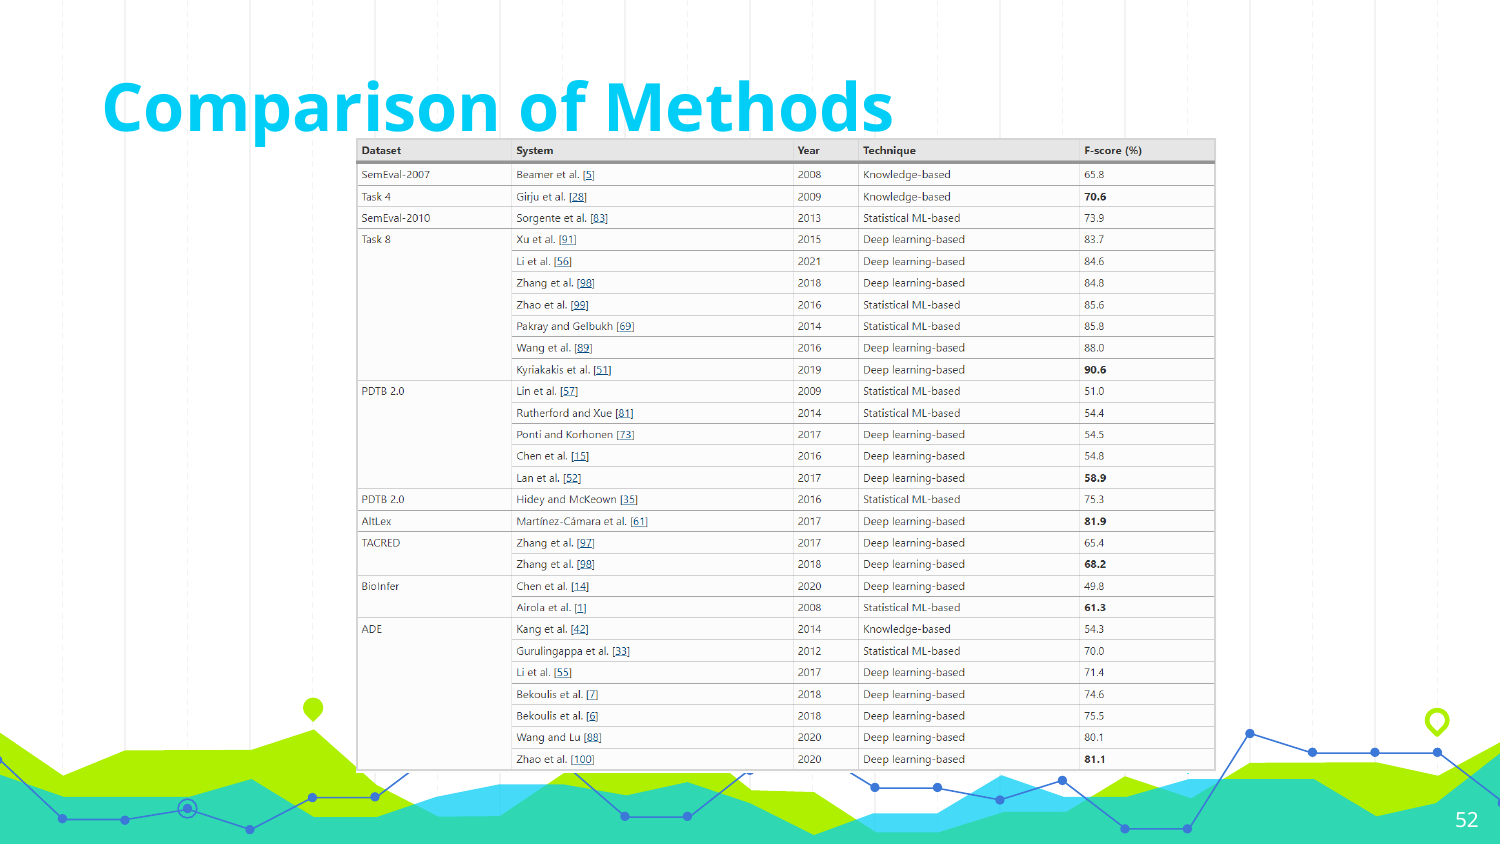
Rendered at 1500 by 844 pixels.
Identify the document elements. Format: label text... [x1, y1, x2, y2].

title Comparison of Methods [86, 42, 1341, 160]
slide_number ‹#› [1403, 791, 1494, 844]
picture [355, 138, 1217, 774]
